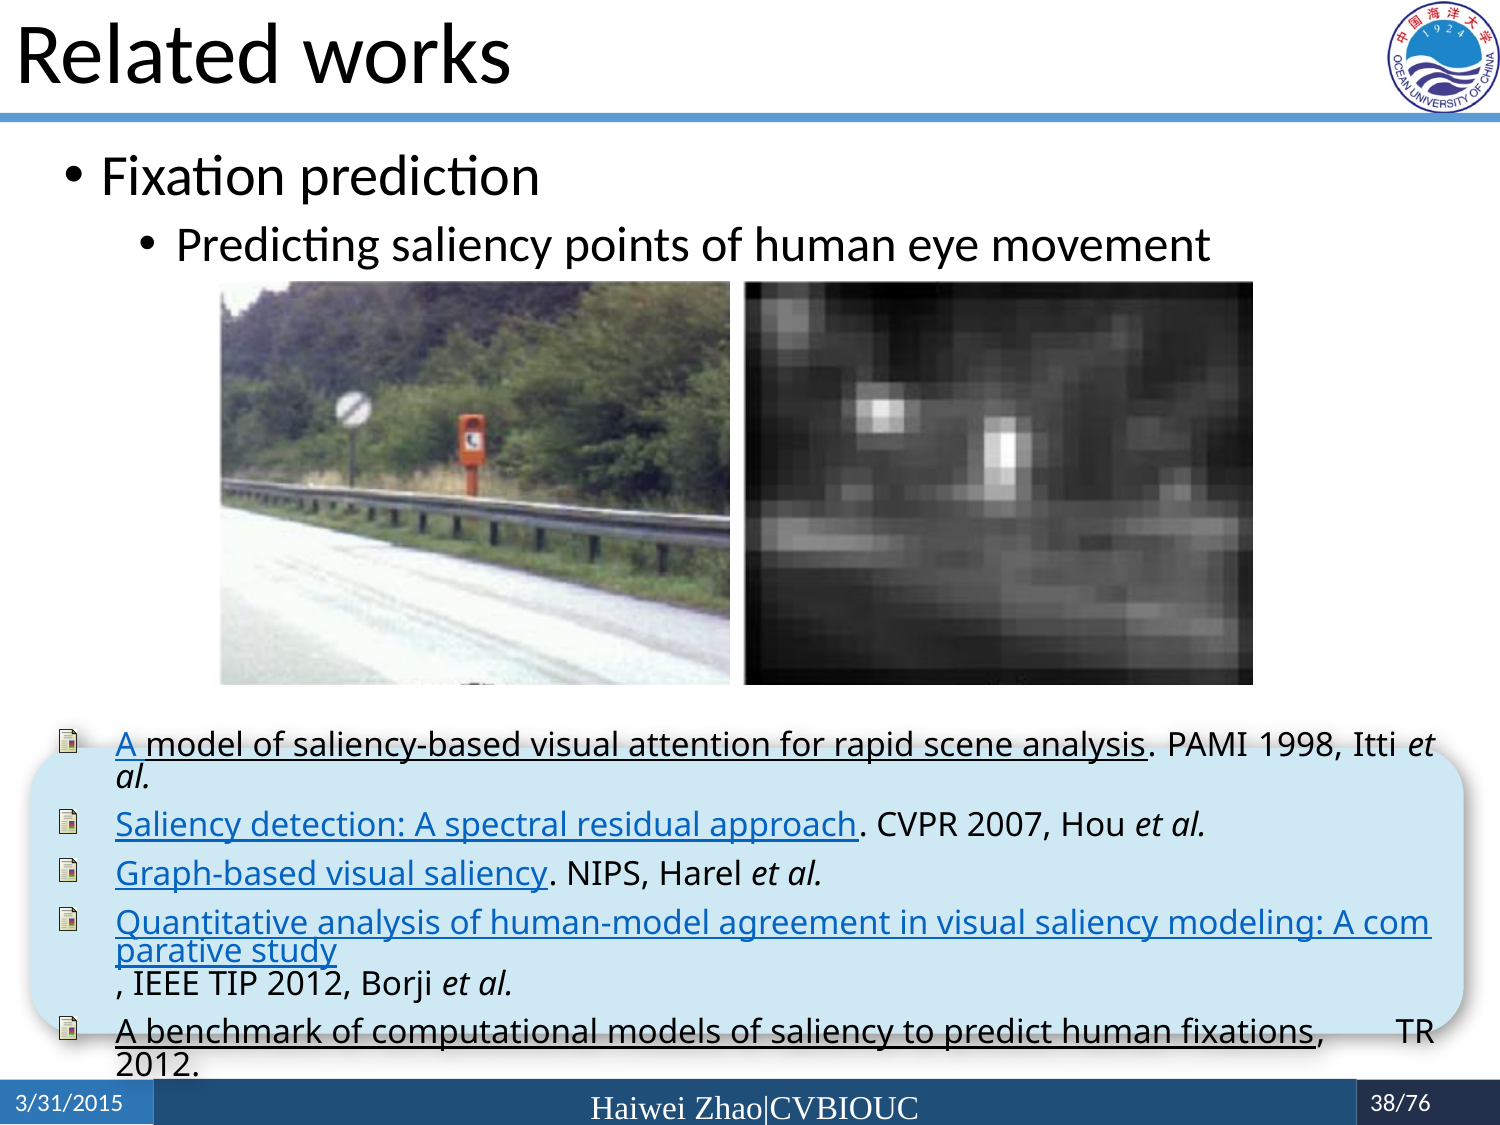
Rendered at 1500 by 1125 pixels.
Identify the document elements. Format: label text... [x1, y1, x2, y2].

text_box A model of saliency-based visual attention for rapid scene analysis. PAMI 1998, Itti et al. Saliency detection: A spectral residual approach. CVPR 2007, Hou et al. Graph-based visual saliency. NIPS, Harel et al. Quantitative analysis of human-model agreement in visual saliency modeling: A comparative study, IEEE TIP 2012, Borji et al. A benchmark of computational models of saliency to predict human fixations, TR 2012. [29, 746, 1465, 1035]
picture [59, 1016, 83, 1040]
list Fixation prediction Predicting saliency points of human eye movement [48, 137, 1446, 747]
picture [59, 907, 83, 931]
picture [1387, 1, 1500, 112]
picture [59, 729, 83, 753]
picture [59, 858, 83, 882]
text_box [219, 281, 1253, 686]
picture [59, 809, 83, 834]
title Related works [0, 0, 1375, 110]
